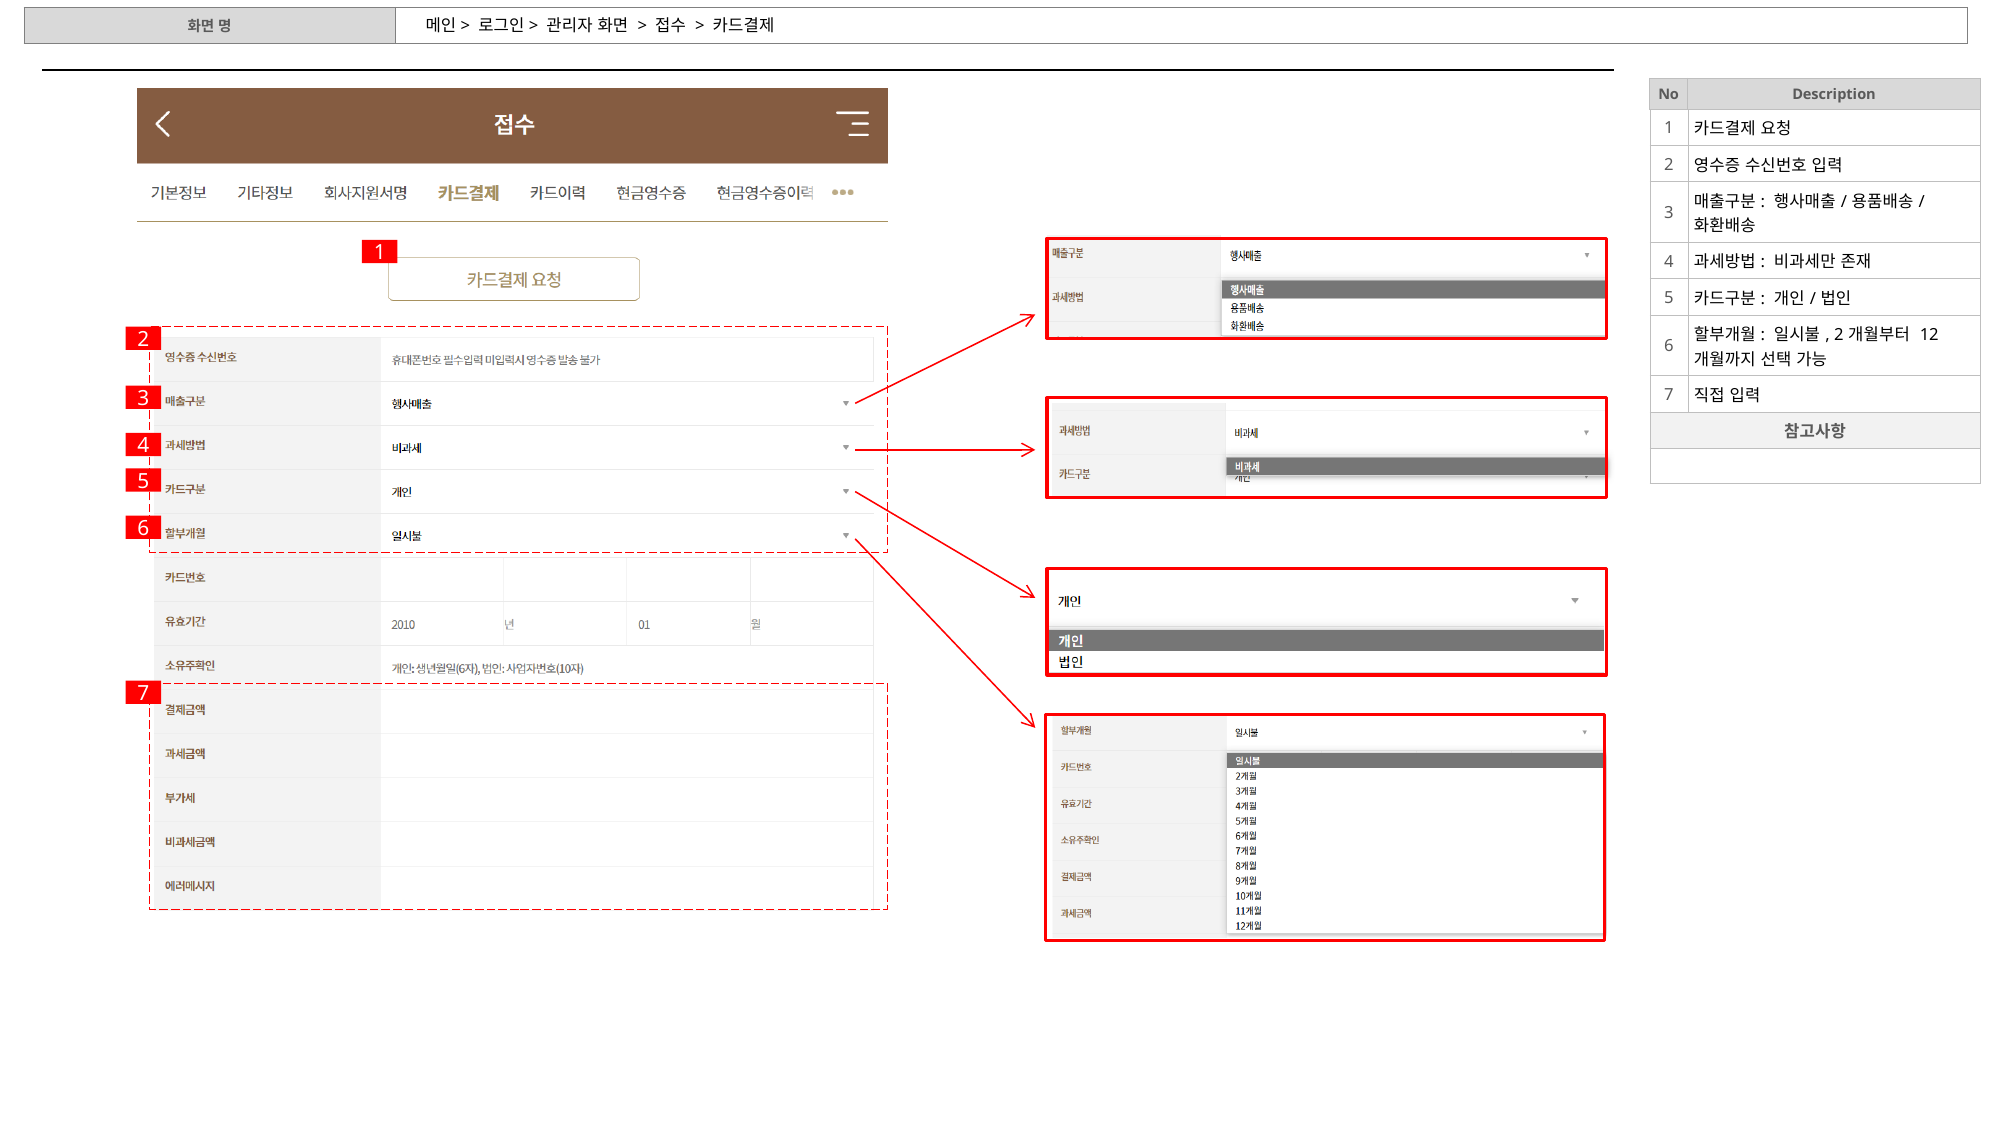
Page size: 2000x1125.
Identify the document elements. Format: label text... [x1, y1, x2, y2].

picture [1046, 234, 1607, 339]
table_cell 할부개월: 일시불, 2개월부터 12개월까지 선택 가능 [1689, 316, 1980, 375]
table_cell 영수증 수신번호 입력 [1689, 146, 1980, 181]
table_cell 과세방법: 비과세만 존재 [1689, 243, 1980, 278]
table_cell 카드구분: 개인/법인 [1689, 279, 1980, 315]
text_box 2 [124, 325, 132, 352]
table_cell 매출구분: 행사매출/용품배송/화환배송 [1689, 182, 1980, 242]
text_box 메인> 로그인> 관리자 화면 > 접수 > 카드결제 [410, 7, 790, 42]
table_cell 직접 입력 [1689, 376, 1980, 412]
table_cell [1651, 449, 1980, 483]
text_box 5 [124, 466, 132, 494]
table_cell 4 [1651, 243, 1688, 278]
table_header 카드결제 요청 [1689, 110, 1980, 145]
table_cell 5 [1651, 279, 1688, 315]
text_box [1045, 396, 1608, 500]
table_cell 참고사항 [1651, 413, 1980, 448]
table_header 1 [1651, 110, 1688, 145]
table_cell 3 [1651, 182, 1688, 242]
picture [137, 87, 888, 1018]
picture [1049, 574, 1604, 676]
table_cell 2 [1651, 146, 1688, 181]
picture [1051, 403, 1615, 497]
text_box 4 [124, 431, 132, 458]
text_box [854, 538, 1036, 729]
table_cell 7 [1651, 376, 1688, 412]
picture [1047, 713, 1607, 938]
table_cell 6 [1651, 316, 1688, 375]
text_box 7 [124, 679, 132, 706]
text_box [1045, 567, 1608, 577]
text_box 3 [124, 384, 132, 411]
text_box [854, 314, 1036, 404]
text_box 6 [124, 514, 132, 541]
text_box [854, 491, 1036, 538]
